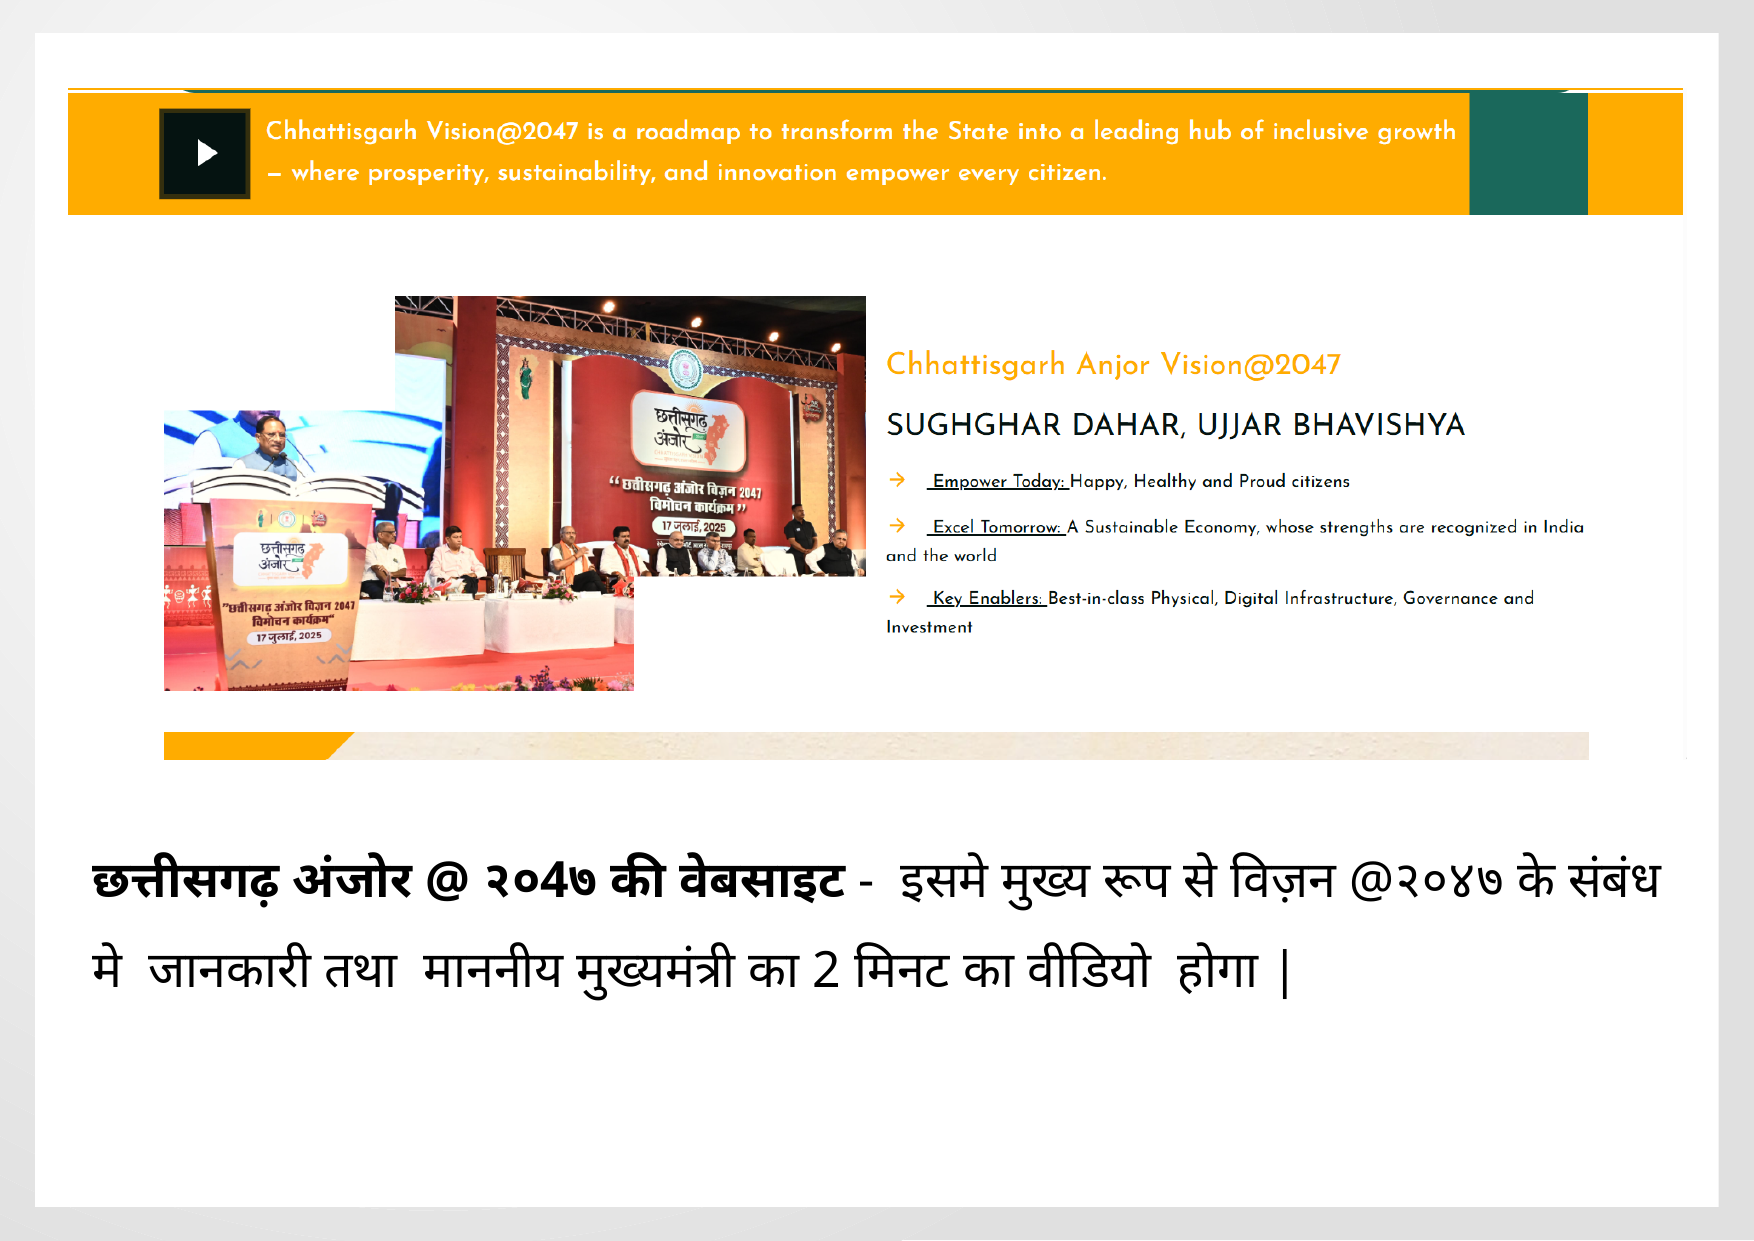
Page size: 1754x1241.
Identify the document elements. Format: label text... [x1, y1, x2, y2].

picture [68, 88, 1687, 760]
text_box छत्तीसगढ़ अंजोर @ २०4७ की वेबसाइट - इसमे मुख्य रूप से विज़न @२०४७ के संबंध मे जानकारी तथा माननीय मुख्यमंत्री का 2 मिनट का वीडियो होगा | [78, 810, 1695, 1005]
